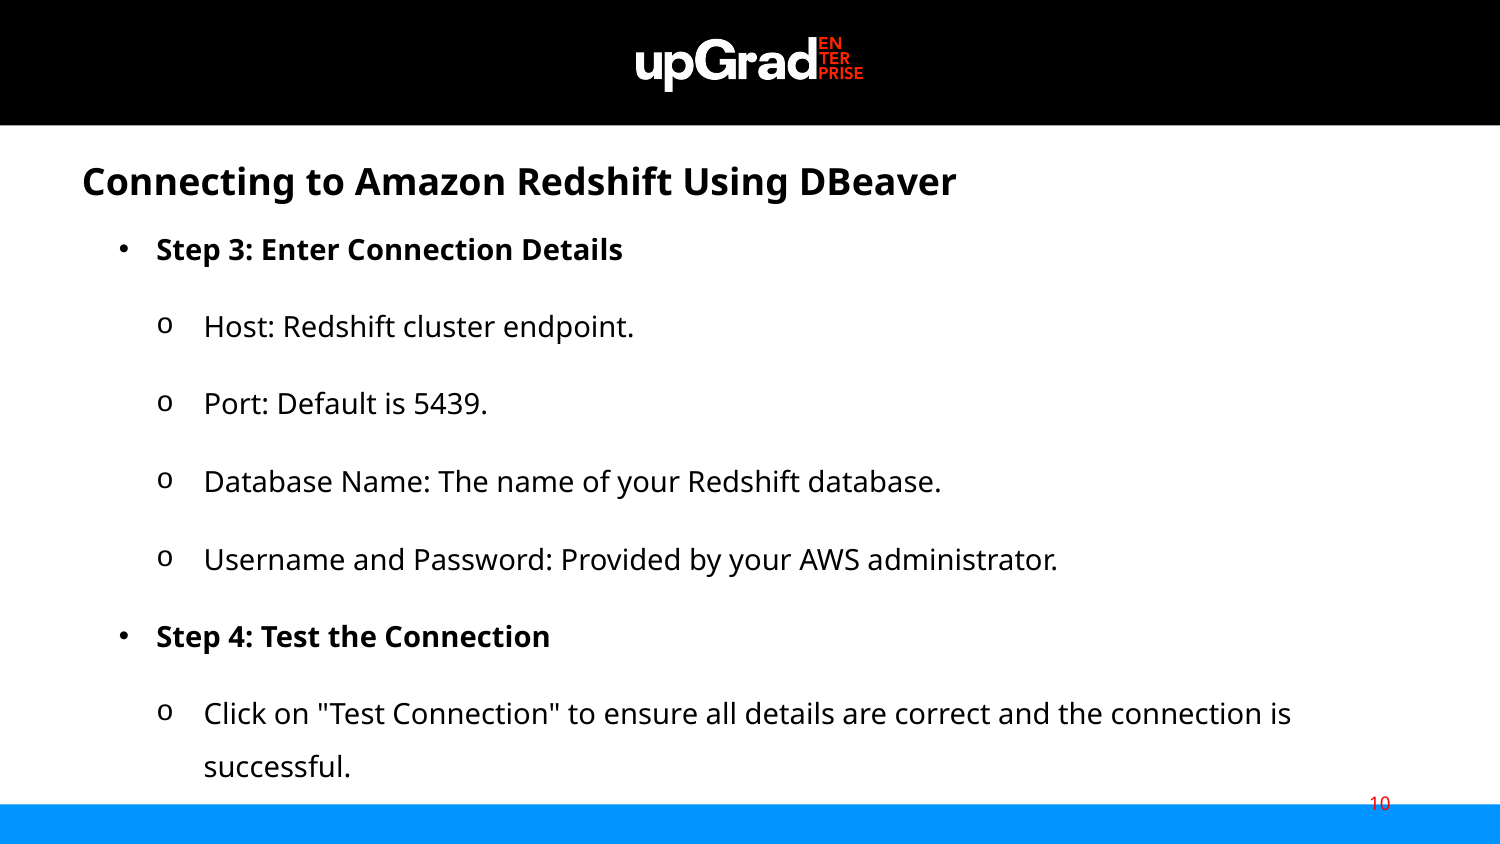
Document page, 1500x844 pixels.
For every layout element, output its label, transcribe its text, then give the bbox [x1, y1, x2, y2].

text_box Step 3: Enter Connection Details Host: Redshift cluster endpoint. Port: Default is 5439. Database Name: The name of your Redshift database. Username and Password: Provided by your AWS administrator. Step 4: Test the Connection Click on "Test Connection" to ensure all details are correct and the connection is successful. [66, 206, 1461, 791]
slide_number 10 [1068, 791, 1406, 828]
picture [636, 37, 863, 92]
list Connecting to Amazon Redshift Using DBeaver [66, 127, 1422, 206]
